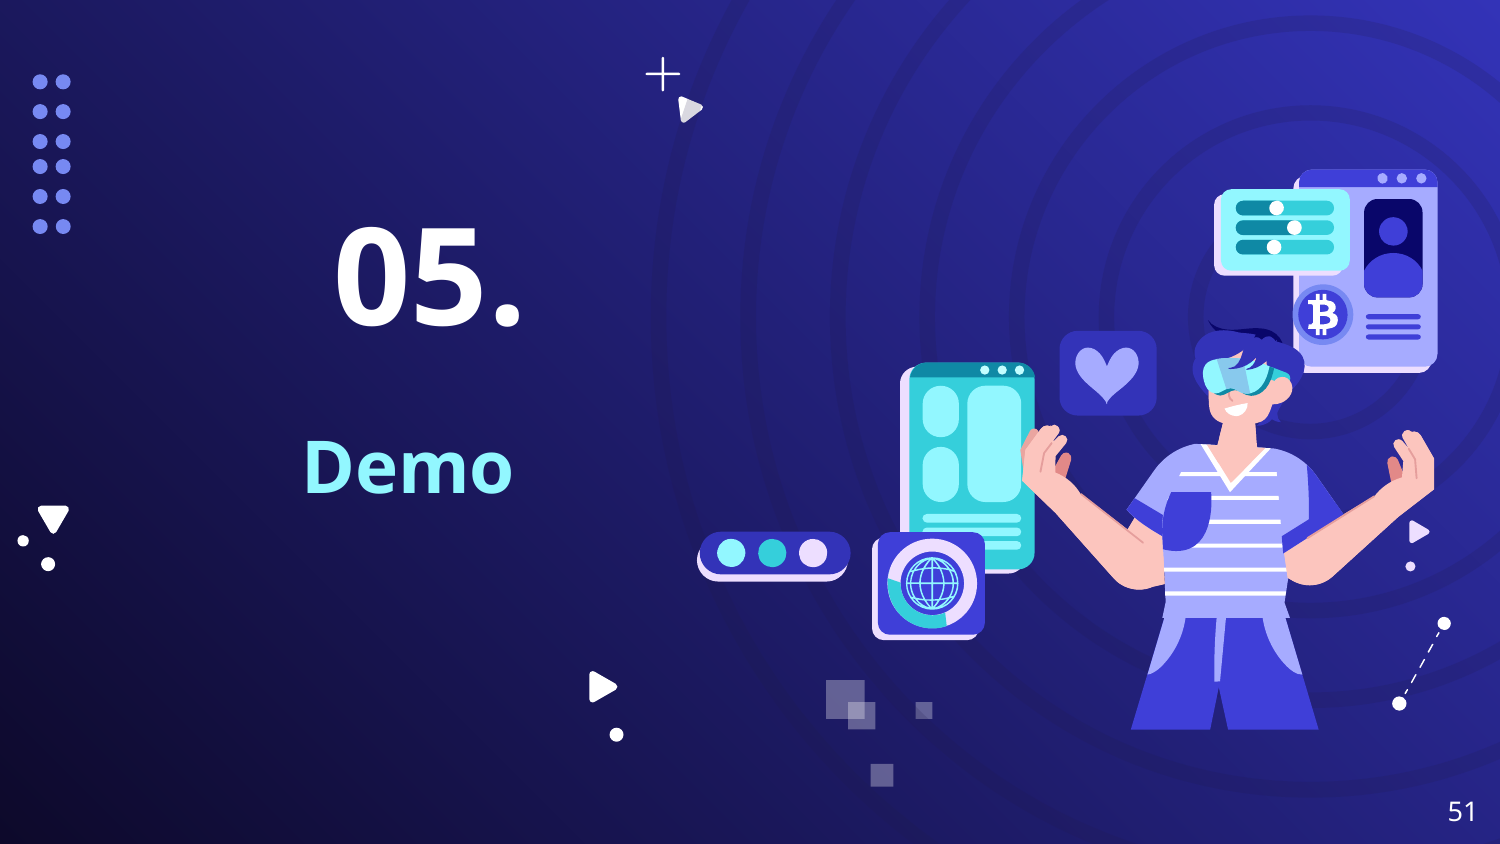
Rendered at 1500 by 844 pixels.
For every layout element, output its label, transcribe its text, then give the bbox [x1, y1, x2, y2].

title 05. [284, 202, 576, 341]
slide_number ‹#› [1403, 779, 1494, 844]
title Demo [119, 338, 691, 592]
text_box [696, 169, 1452, 730]
